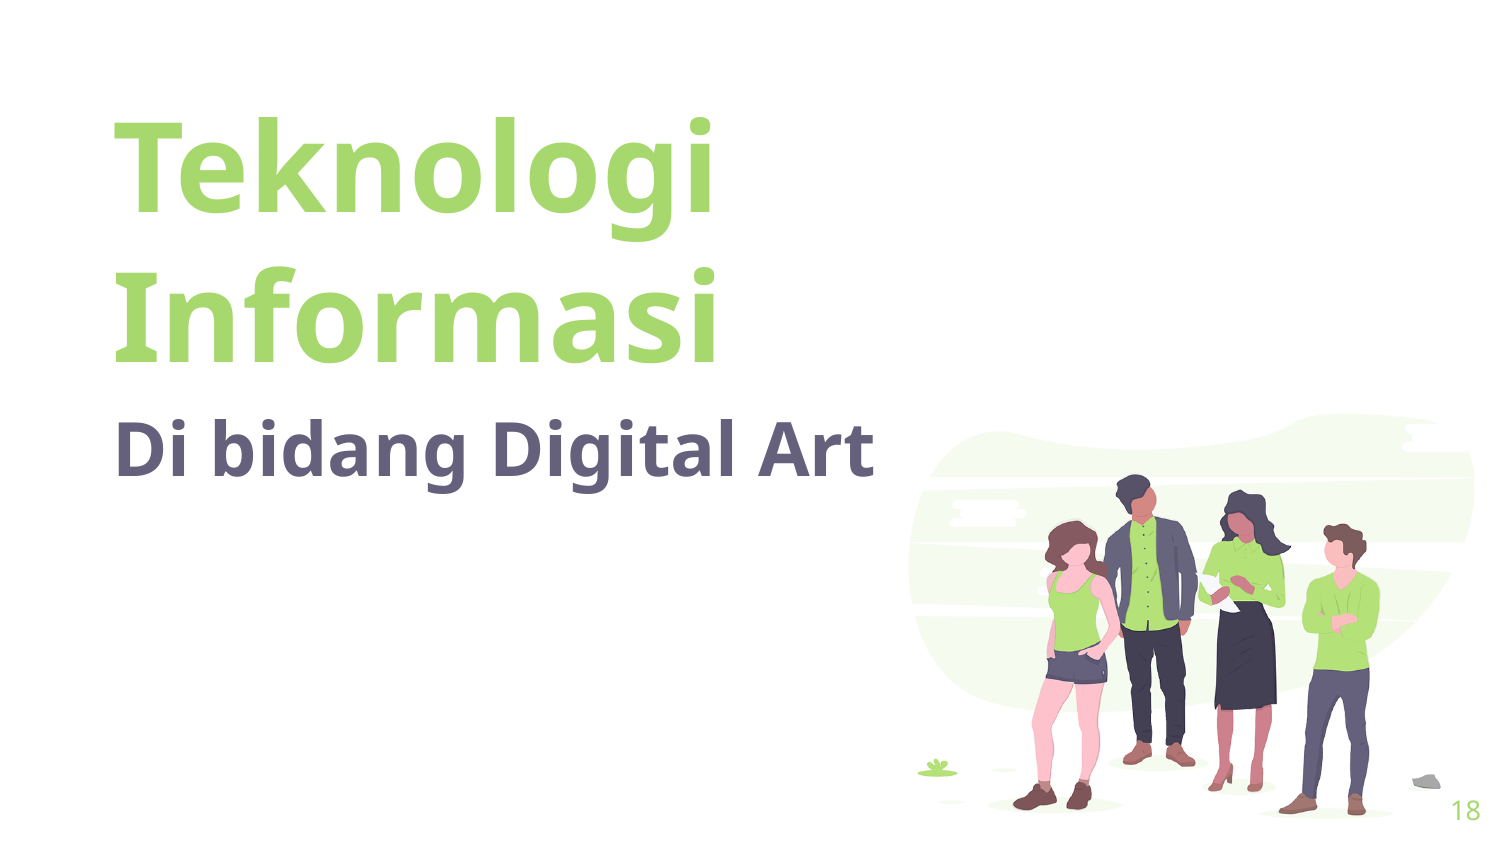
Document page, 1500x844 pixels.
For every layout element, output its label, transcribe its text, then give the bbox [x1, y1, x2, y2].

picture [908, 413, 1475, 819]
text_box Teknologi Informasi [112, 197, 1306, 388]
slide_number 18 [1391, 779, 1482, 844]
text_box Di bidang Digital Art [112, 387, 910, 517]
